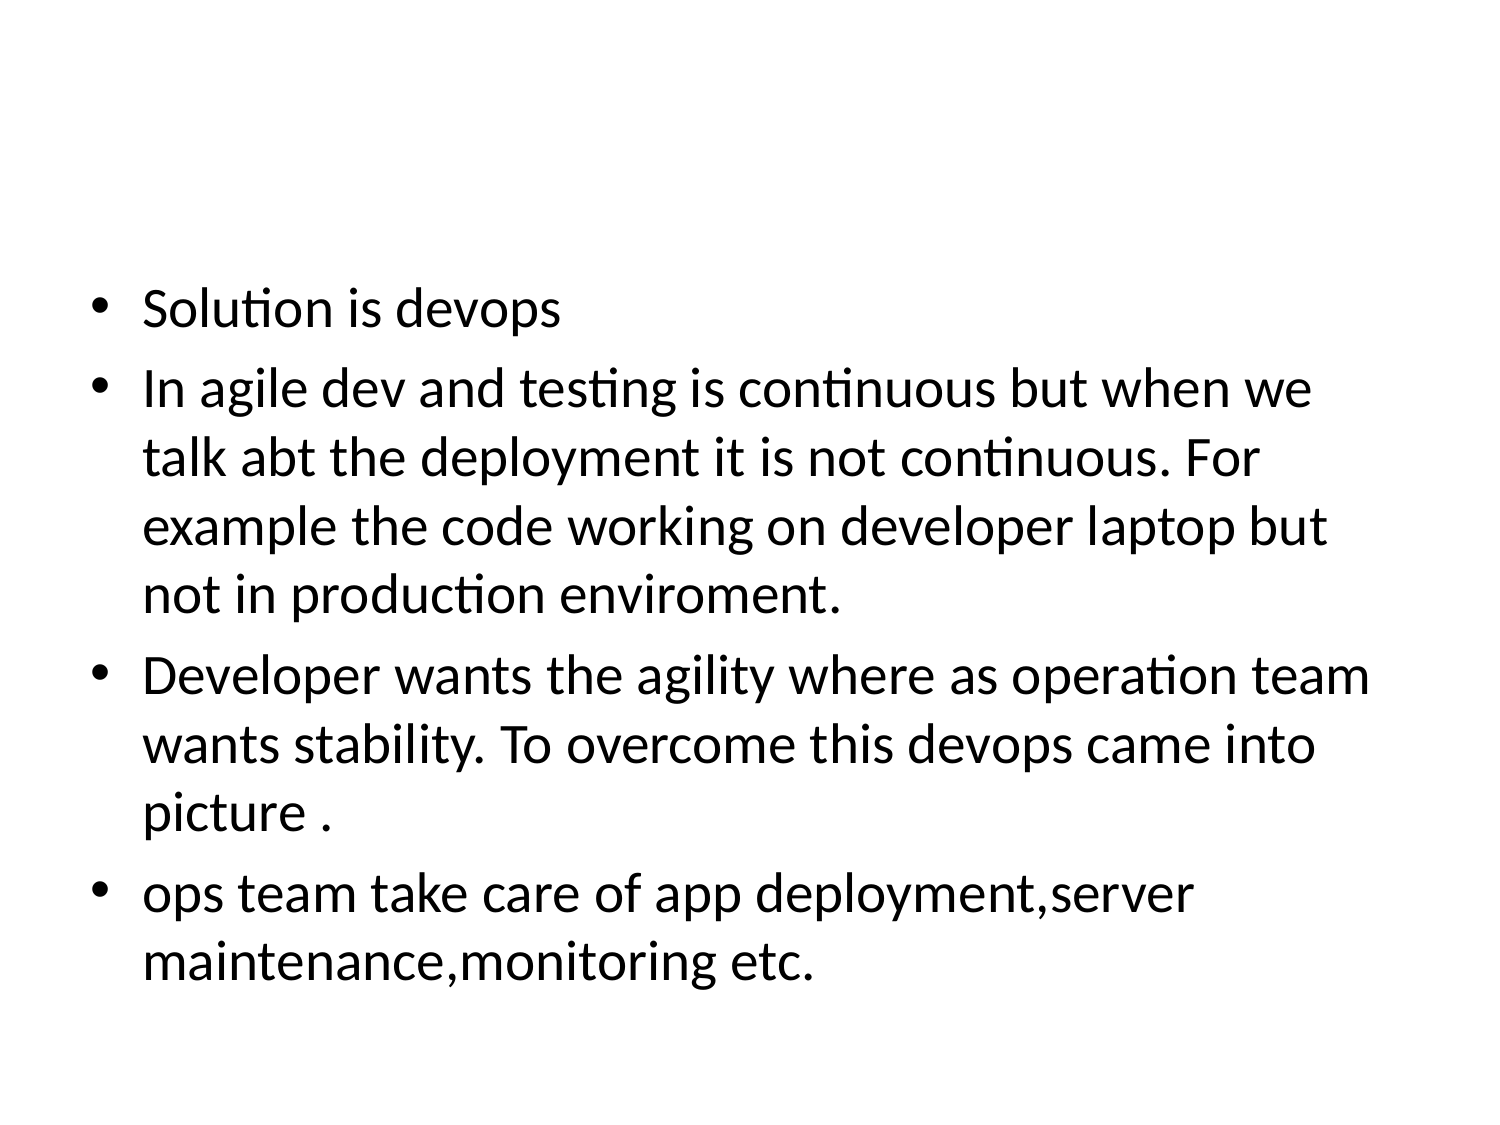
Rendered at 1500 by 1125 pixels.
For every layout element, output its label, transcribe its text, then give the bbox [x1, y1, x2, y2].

list Solution is devops In agile dev and testing is continuous but when we talk abt the deployment it is not continuous. For example the code working on developer laptop but not in production enviroment. Developer wants the agility where as operation team wants stability. To overcome this devops came into picture . ops team take care of app deployment,server maintenance,monitoring etc. [75, 262, 1425, 1005]
